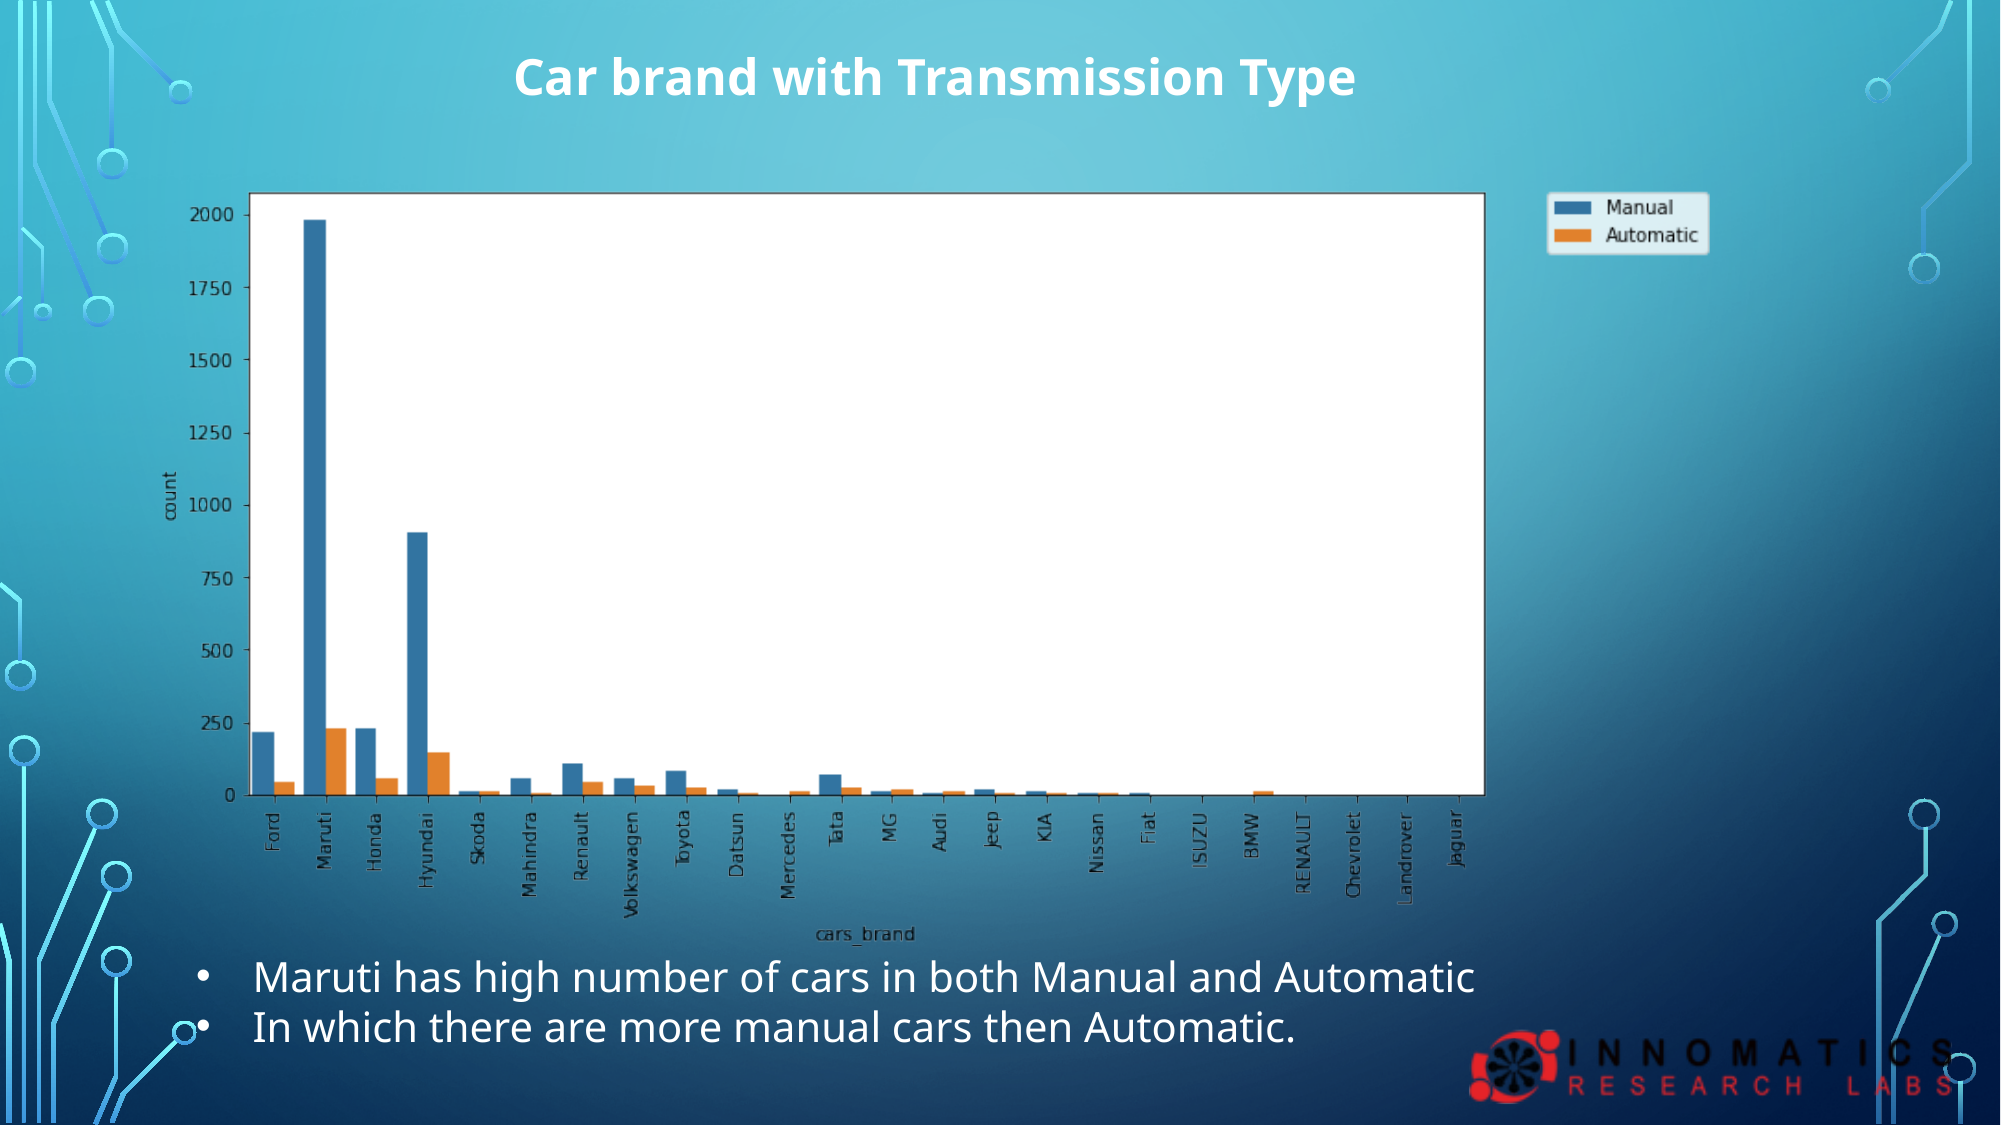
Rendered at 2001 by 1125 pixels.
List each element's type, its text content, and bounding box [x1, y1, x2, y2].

text_box Maruti has high number of cars in both Manual and Automatic In which there are more manual cars then Automatic. [181, 958, 1491, 1058]
picture [1445, 1014, 1975, 1125]
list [149, 190, 1722, 958]
text_box Car brand with Transmission Type [498, 37, 1372, 113]
